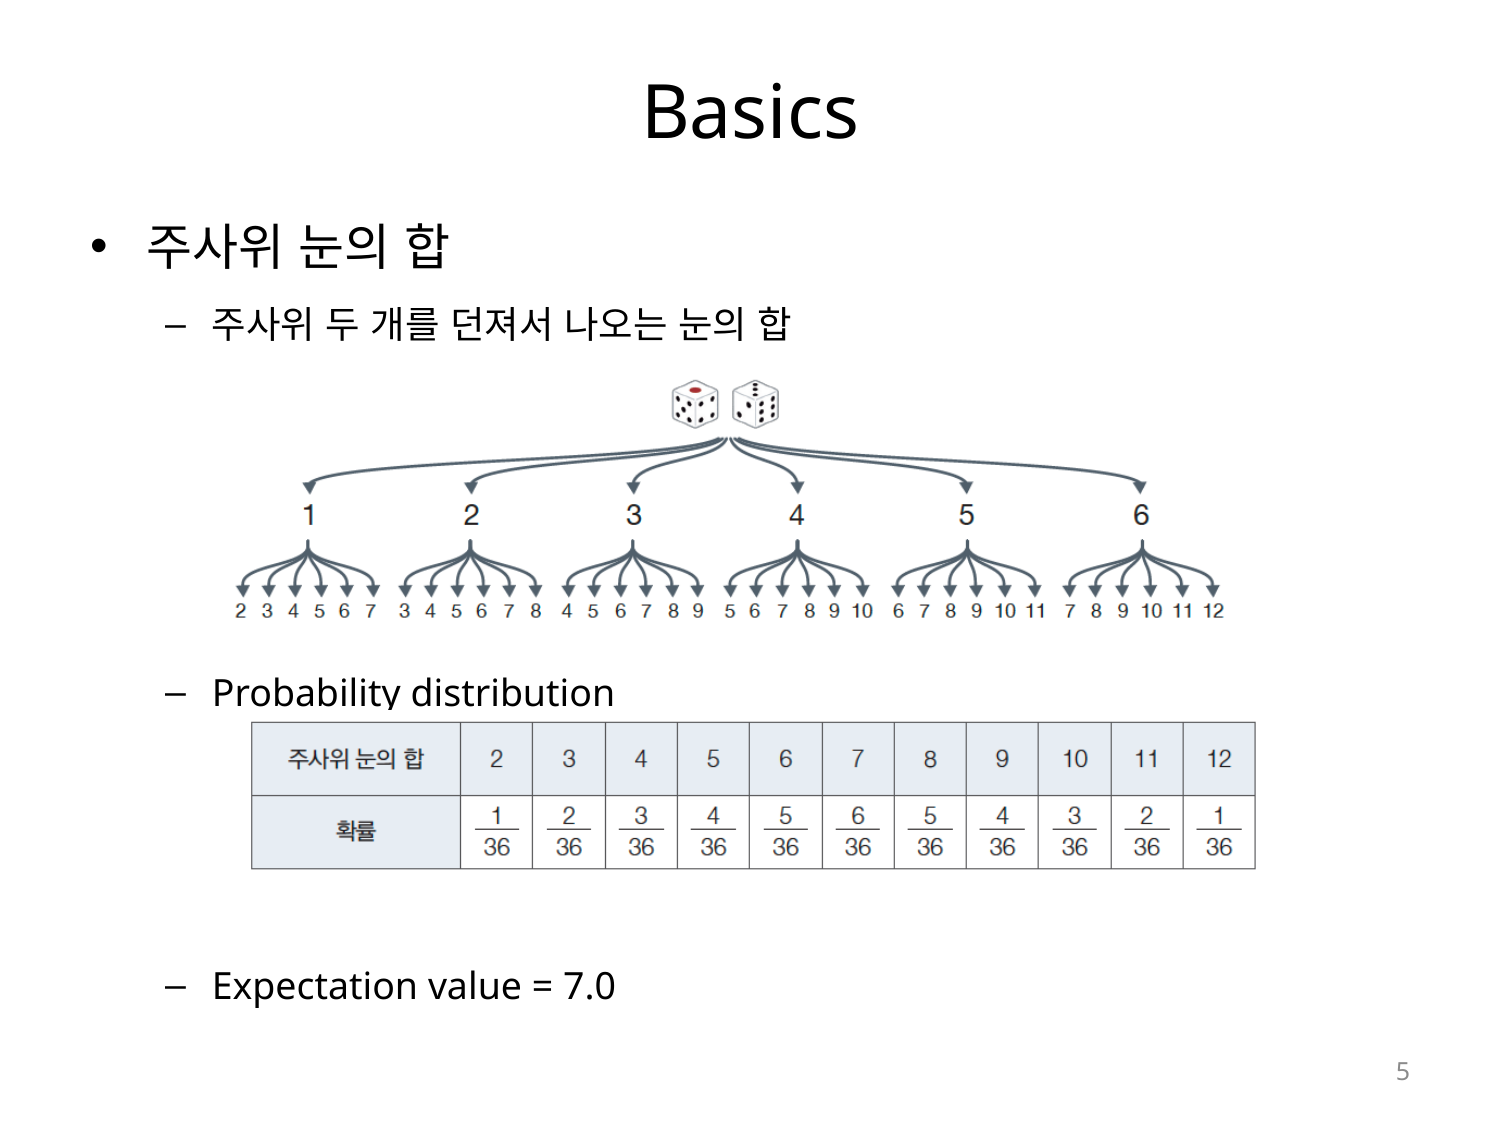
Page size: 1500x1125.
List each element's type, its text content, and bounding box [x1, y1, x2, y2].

picture [228, 709, 1272, 888]
title Basics [75, 45, 1425, 173]
picture [203, 373, 1255, 634]
slide_number 5 [1074, 1042, 1425, 1103]
list 주사위 눈의 합 주사위 두 개를 던져서 나오는 눈의 합 Probability distribution Expectation value = 7.0 [75, 208, 1425, 1005]
